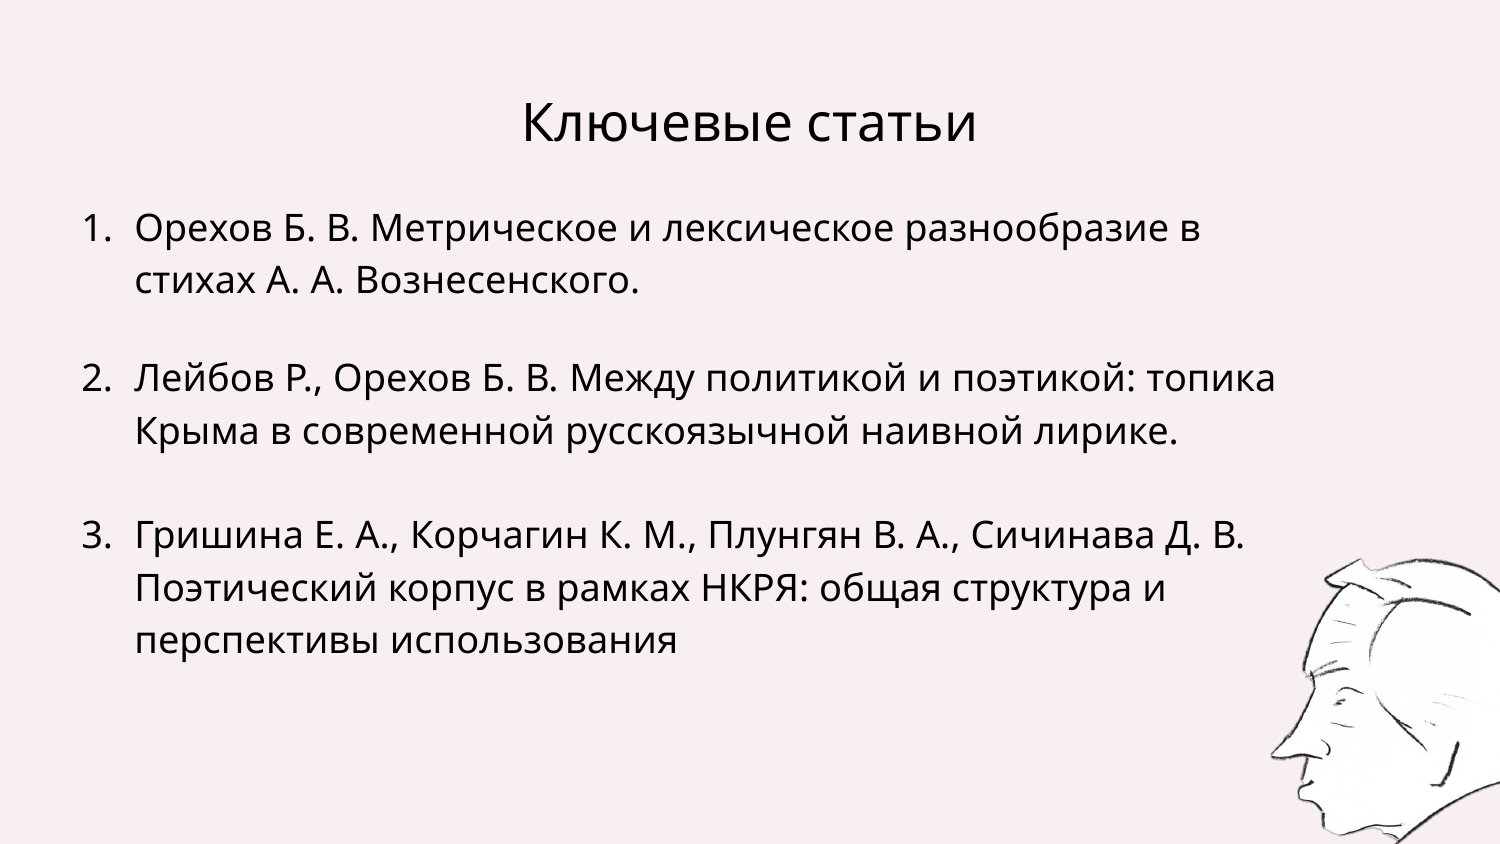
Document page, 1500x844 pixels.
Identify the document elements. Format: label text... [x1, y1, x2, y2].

picture [1257, 514, 1500, 844]
title Ключевые статьи [51, 72, 1449, 167]
list Орехов Б. В. Метрическое и лексическое разнообразие в стихах А. А. Вознесенского. Лейбов Р., Орехов Б. В. Между политикой и поэтикой: топика Крыма в современной русскоязычной наивной лирике. Гришина Е. А., Корчагин К. М., Плунгян В. А., Сичинава Д. В. Поэтический корпус в рамках НКРЯ: общая структура и перспективы использования [51, 181, 1296, 723]
